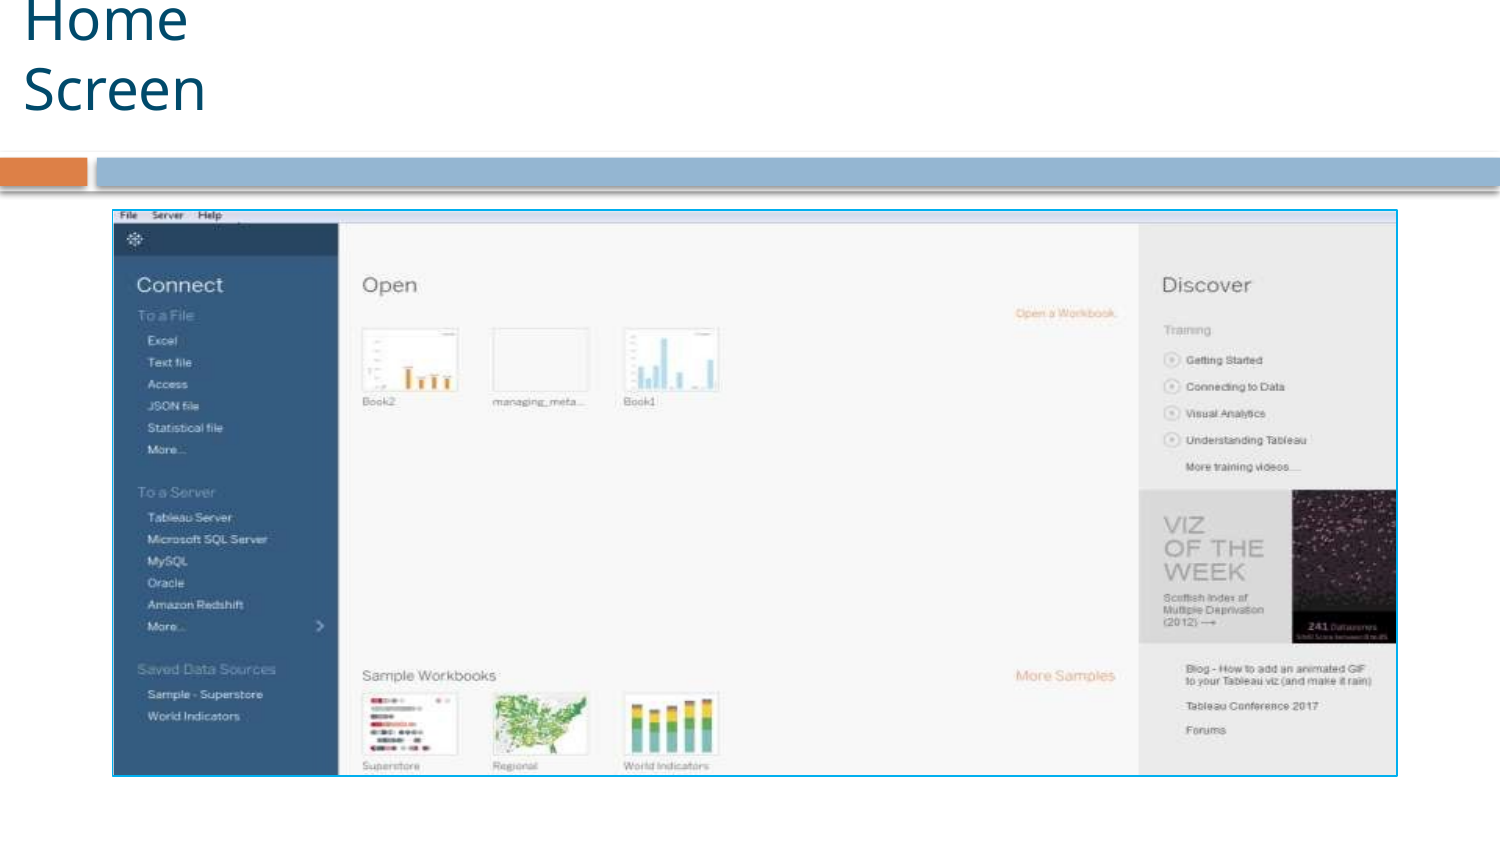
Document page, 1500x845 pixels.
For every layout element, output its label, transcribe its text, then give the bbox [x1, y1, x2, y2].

title Home Screen [21, 0, 347, 124]
text_box [112, 209, 1398, 777]
